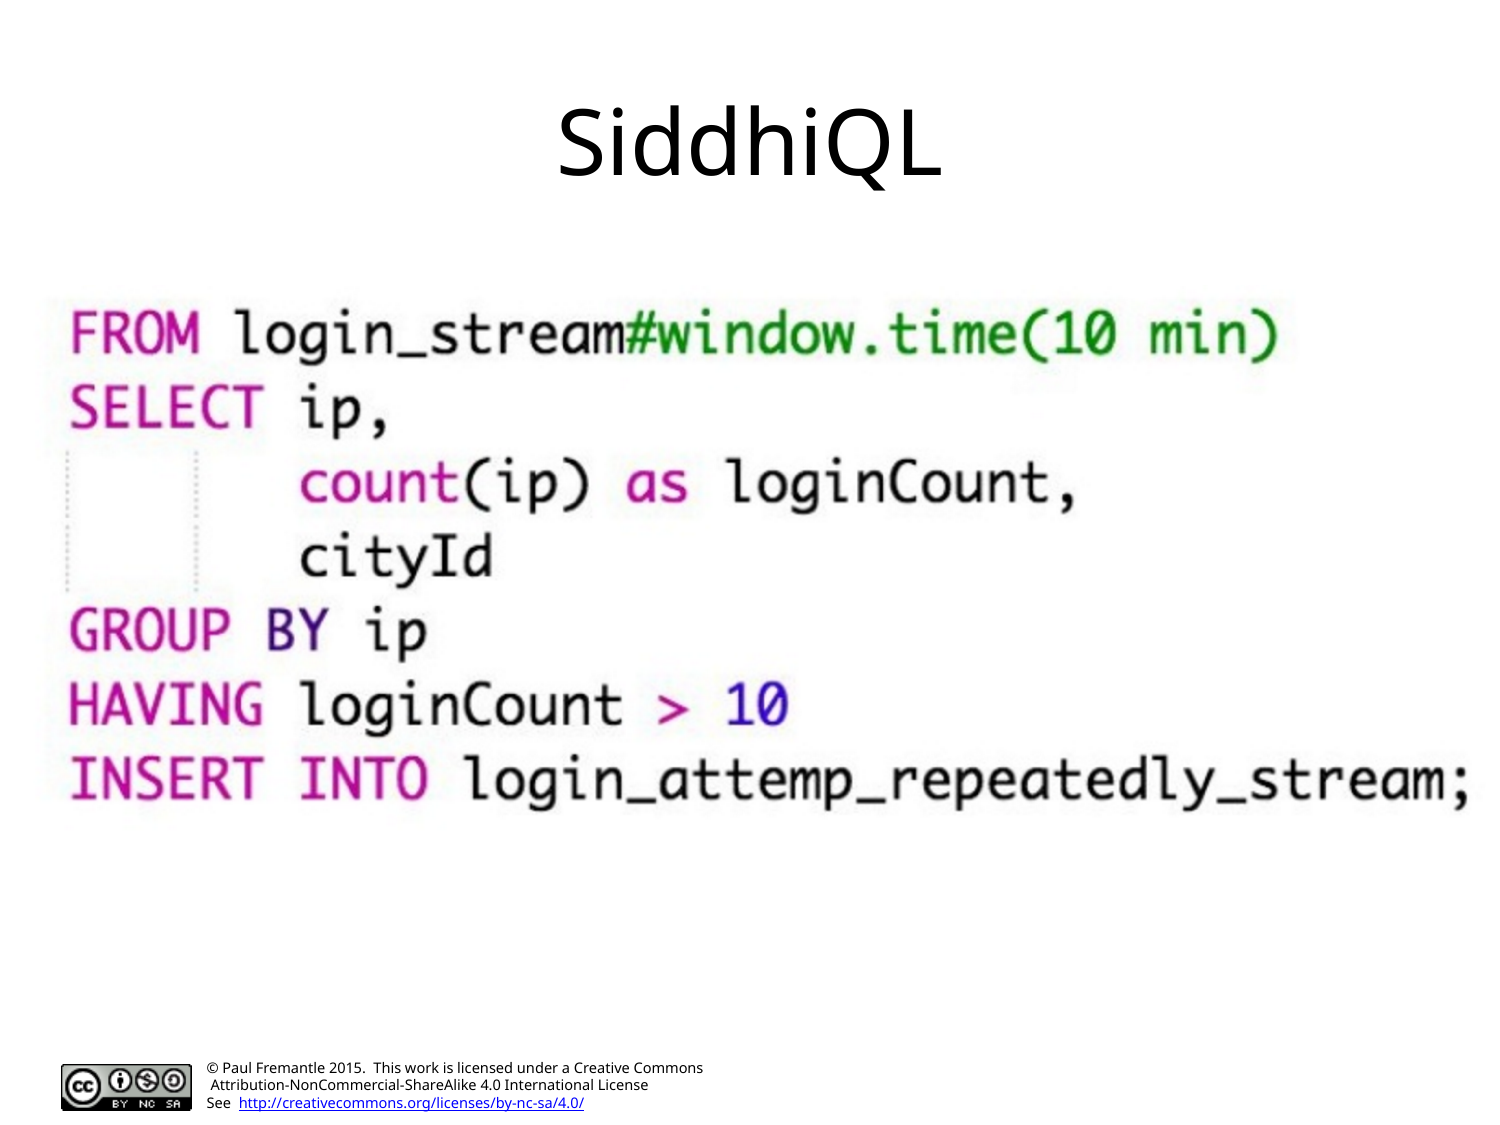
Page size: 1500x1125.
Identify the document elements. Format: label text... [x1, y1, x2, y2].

title SiddhiQL [75, 45, 1425, 233]
picture [61, 1064, 192, 1111]
picture [0, 285, 1500, 839]
